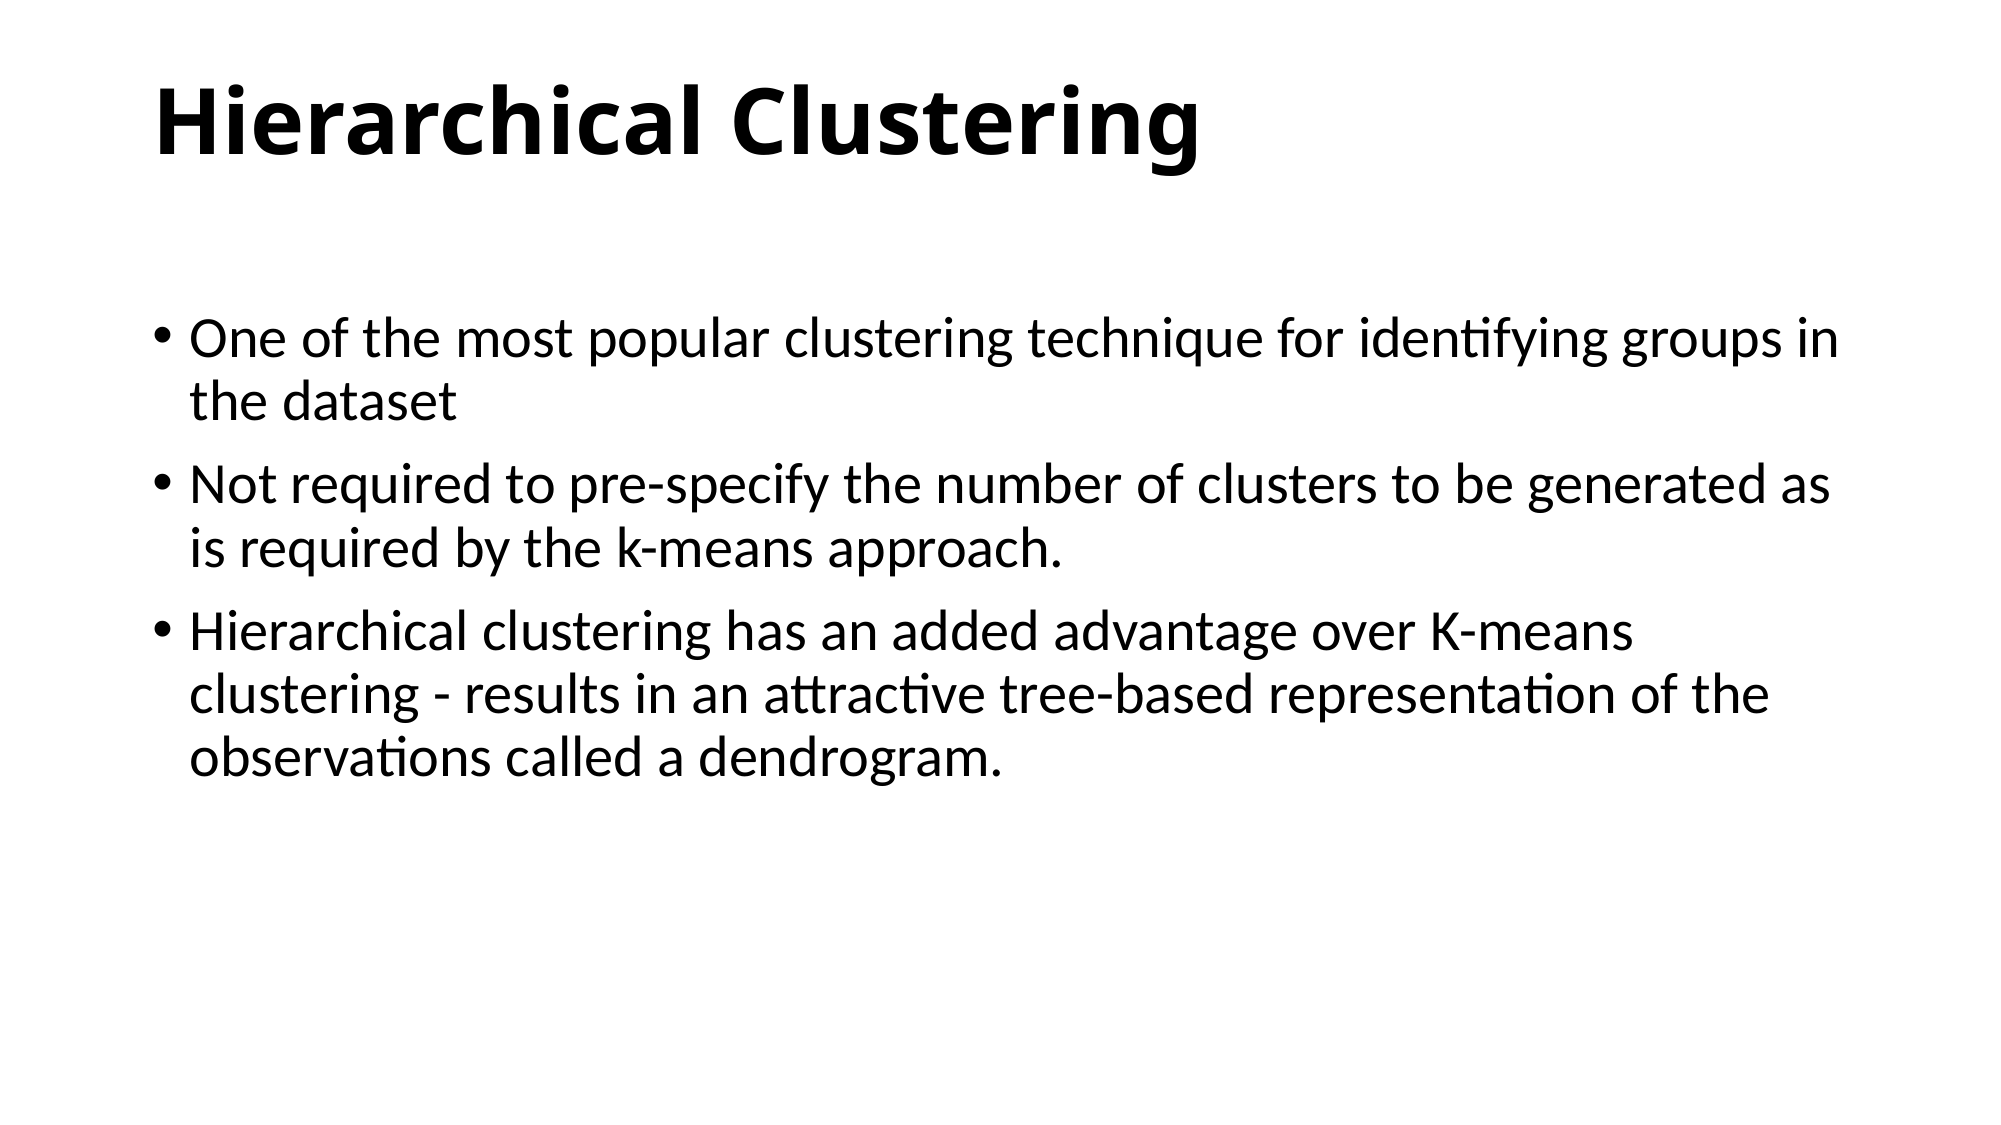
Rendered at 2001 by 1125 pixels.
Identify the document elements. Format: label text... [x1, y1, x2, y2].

title Hierarchical Clustering [137, 59, 1863, 299]
list One of the most popular clustering technique for identifying groups in the dataset Not required to pre-specify the number of clusters to be generated as is required by the k-means approach. Hierarchical clustering has an added advantage over K-means clustering - results in an attractive tree-based representation of the observations called a dendrogram. [137, 299, 1863, 1014]
